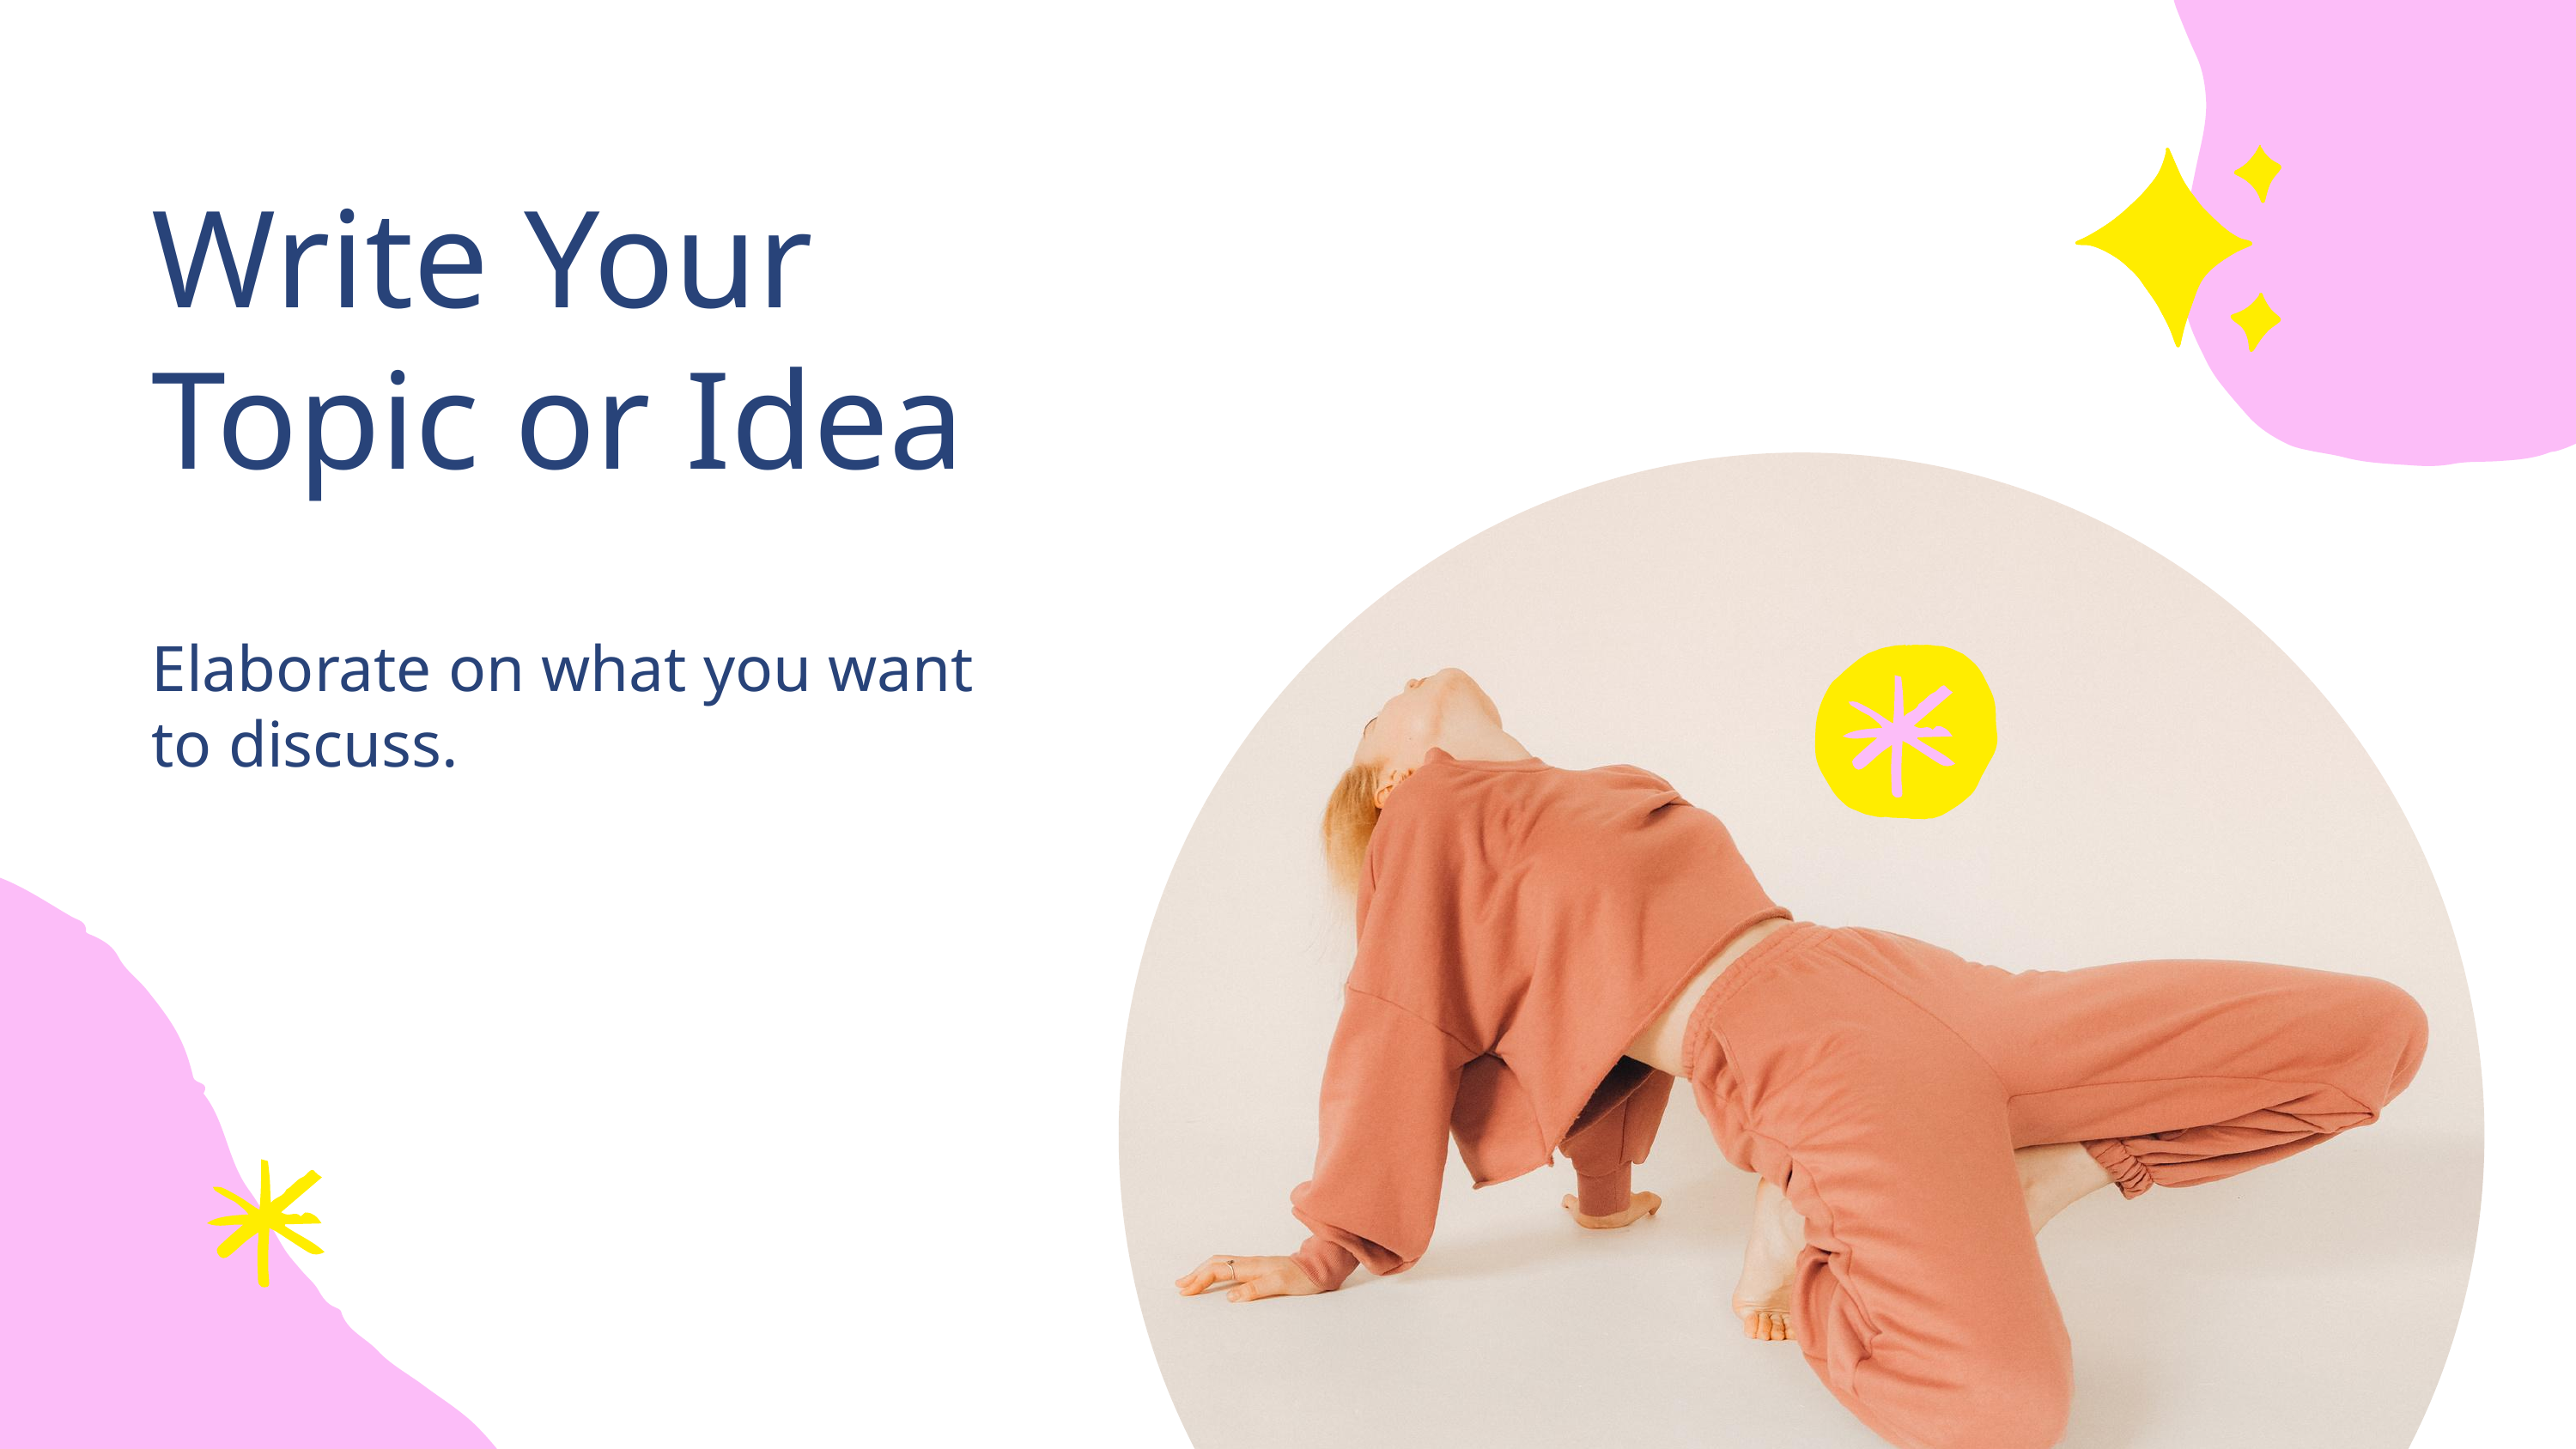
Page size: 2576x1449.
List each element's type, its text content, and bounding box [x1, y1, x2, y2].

text_box [1118, 452, 2485, 1449]
text_box [2173, 0, 2576, 466]
text_box [0, 877, 497, 1449]
text_box Write Your Topic or Idea [151, 173, 1116, 496]
text_box Elaborate on what you want to discuss. [151, 628, 981, 779]
text_box [1843, 675, 1956, 798]
text_box [1814, 645, 1998, 820]
text_box [207, 1159, 325, 1288]
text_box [2075, 144, 2282, 352]
